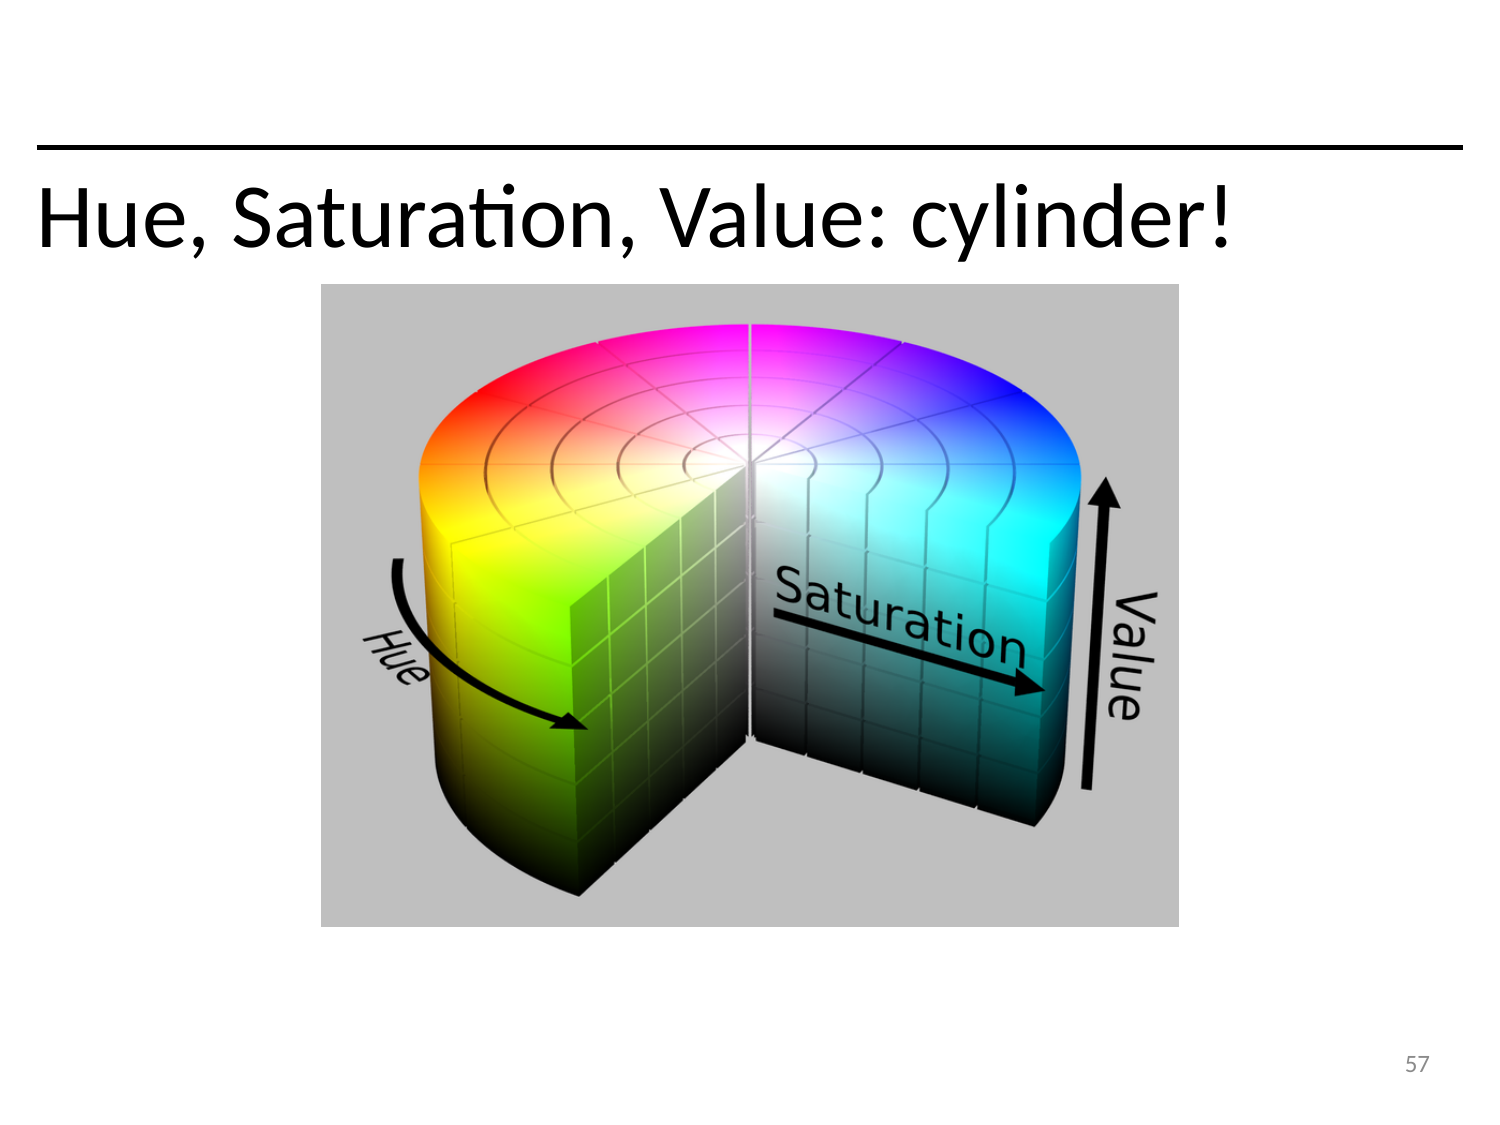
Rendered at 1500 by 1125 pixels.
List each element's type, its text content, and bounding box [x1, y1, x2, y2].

title Hue, Saturation, Value: cylinder! [21, 140, 1500, 235]
picture [321, 284, 1179, 928]
slide_number 57 [1389, 1019, 1480, 1106]
